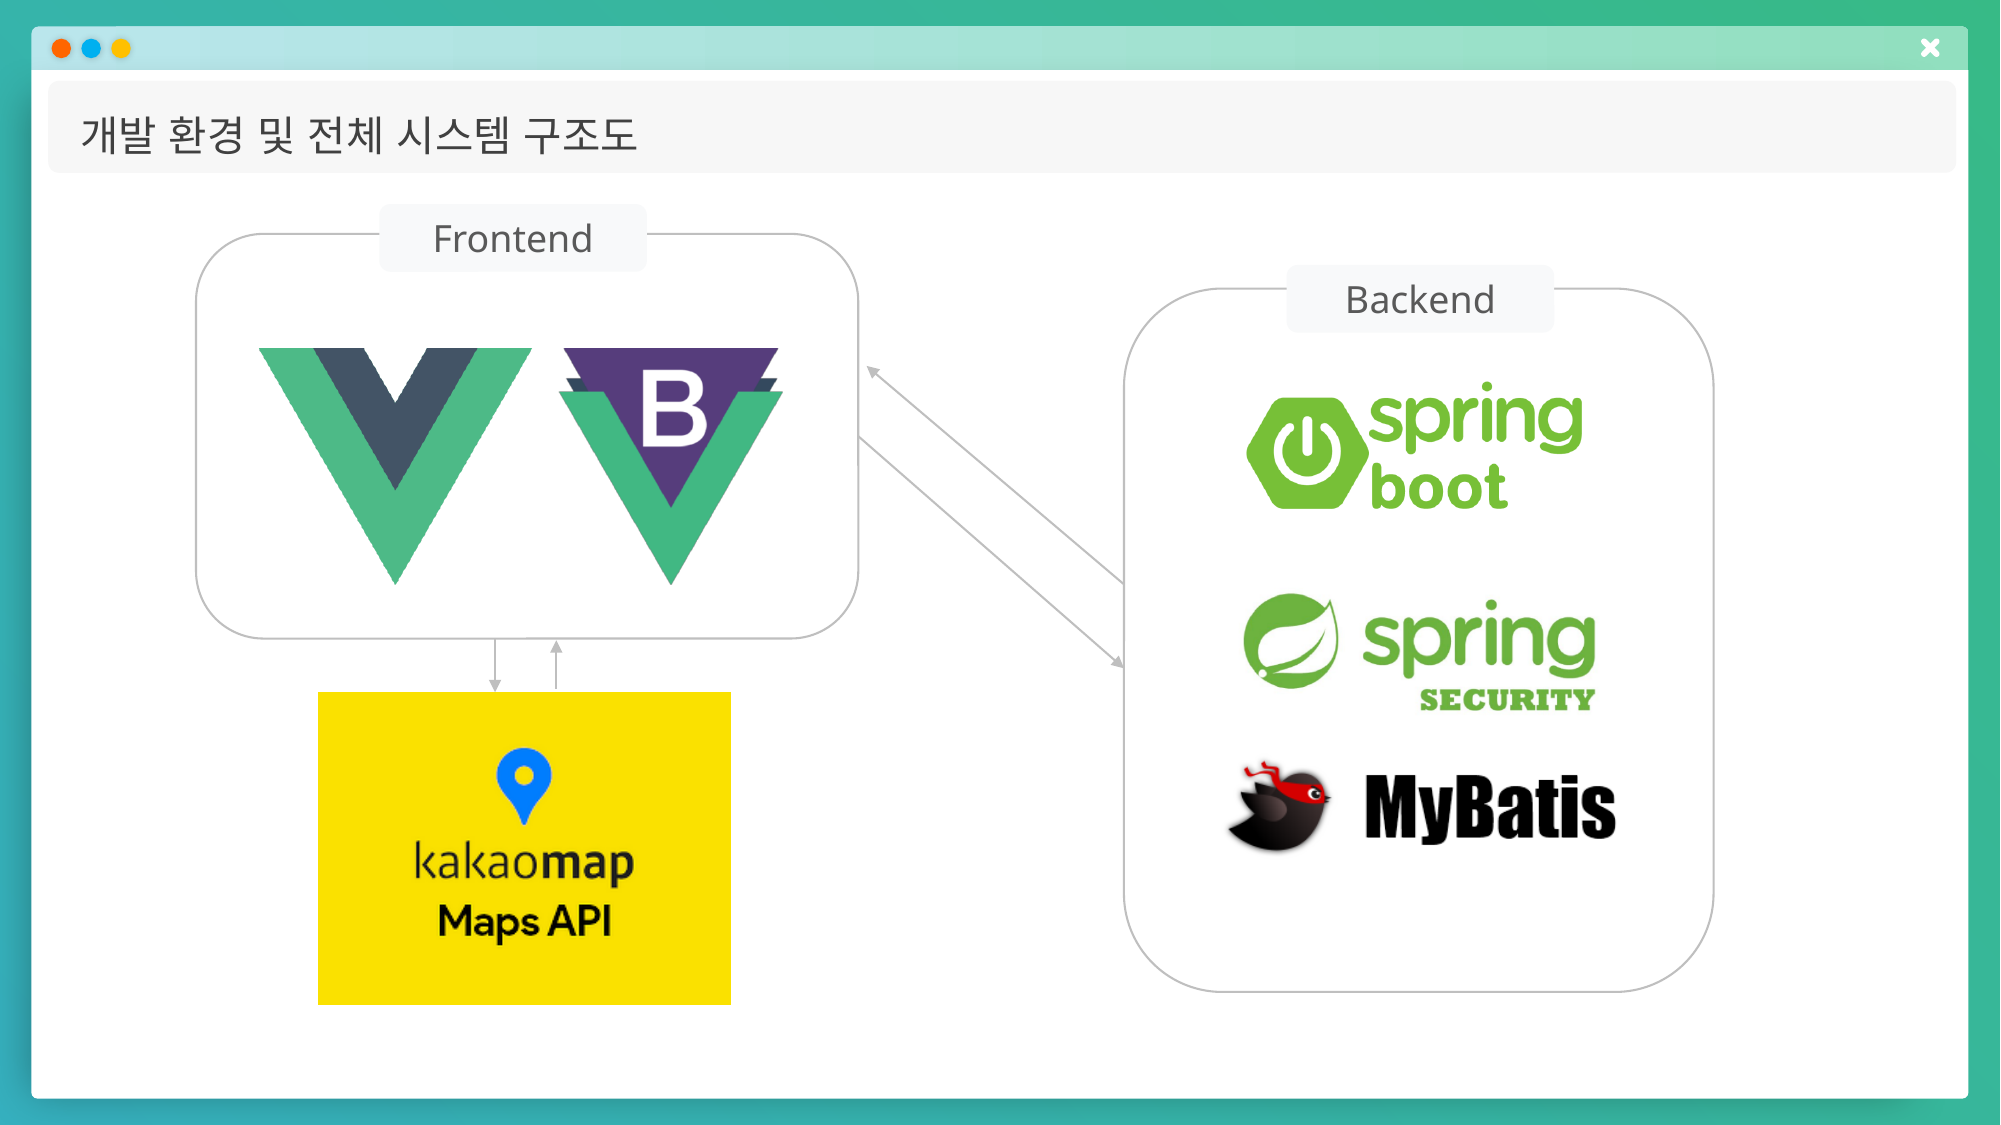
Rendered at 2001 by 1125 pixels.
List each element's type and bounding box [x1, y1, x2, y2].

picture [237, 348, 789, 585]
text_box [866, 365, 1124, 436]
picture [318, 692, 732, 1005]
text_box [858, 436, 1124, 669]
picture [1219, 753, 1643, 861]
picture [1219, 545, 1621, 748]
text_box [31, 26, 1969, 1099]
picture [1207, 365, 1621, 540]
